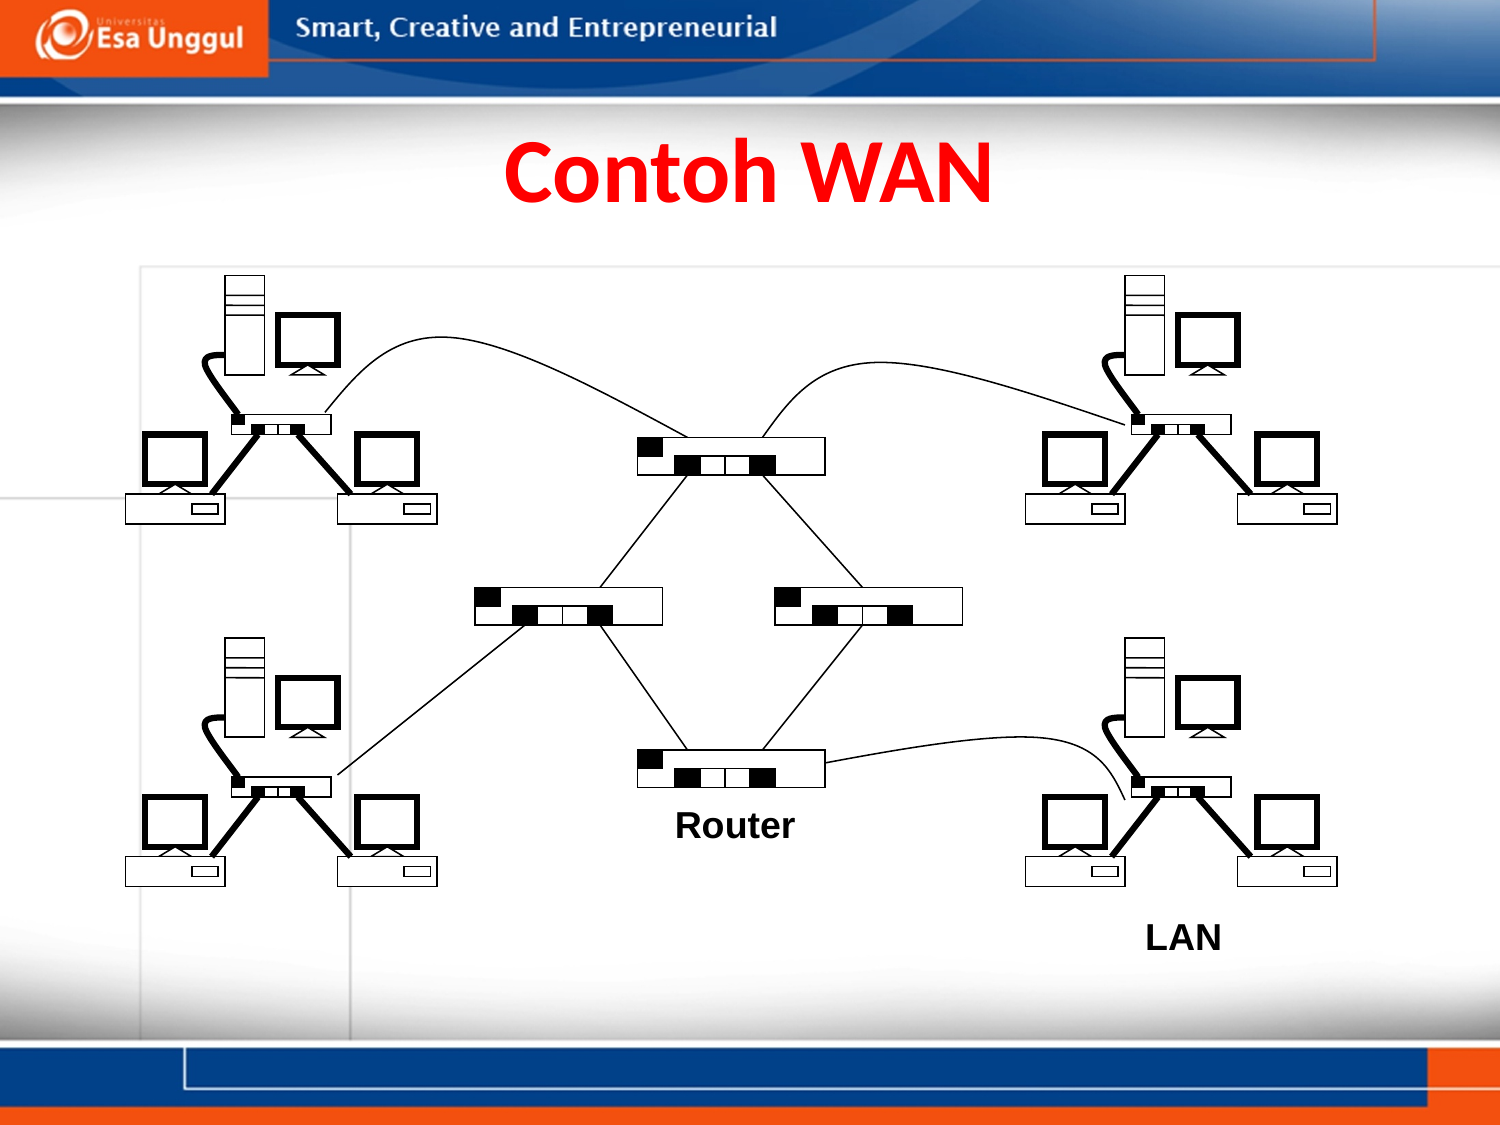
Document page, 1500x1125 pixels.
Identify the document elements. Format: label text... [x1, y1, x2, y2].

picture [0, 0, 1500, 1125]
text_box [474, 437, 963, 854]
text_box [124, 274, 438, 525]
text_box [1024, 274, 1338, 525]
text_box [1024, 637, 1338, 888]
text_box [124, 637, 438, 888]
title Contoh WAN [75, 99, 1425, 233]
text_box [966, 736, 1019, 793]
text_box [441, 337, 683, 435]
text_box LAN [1130, 905, 1238, 966]
text_box [764, 362, 1019, 435]
